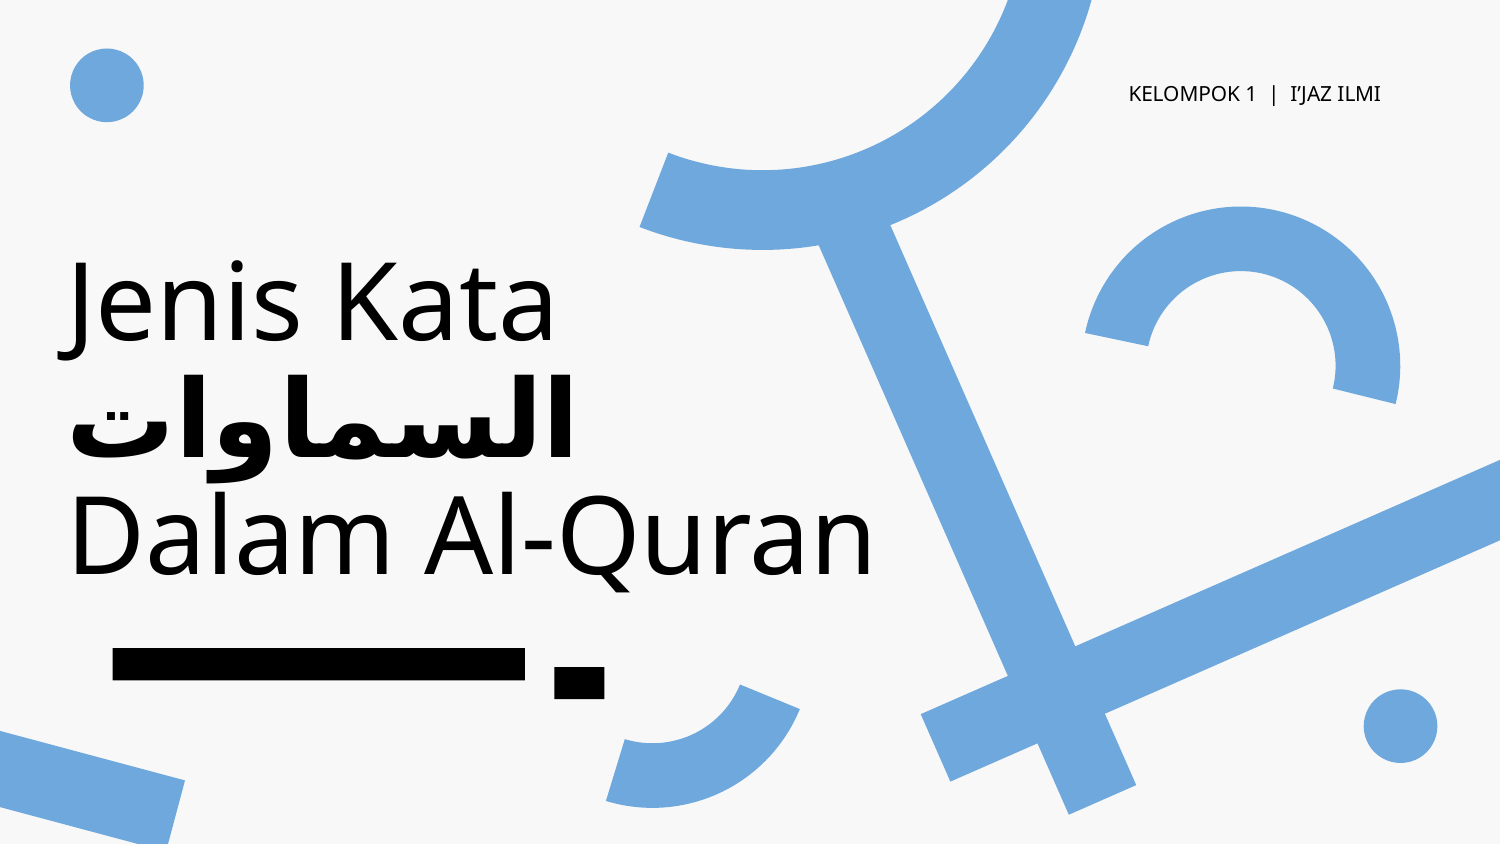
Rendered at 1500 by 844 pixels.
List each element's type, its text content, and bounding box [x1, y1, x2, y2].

text_box [112, 648, 323, 681]
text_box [329, 0, 1500, 815]
title Jenis Kata السماوات Dalam Al-Quran [51, 231, 323, 612]
